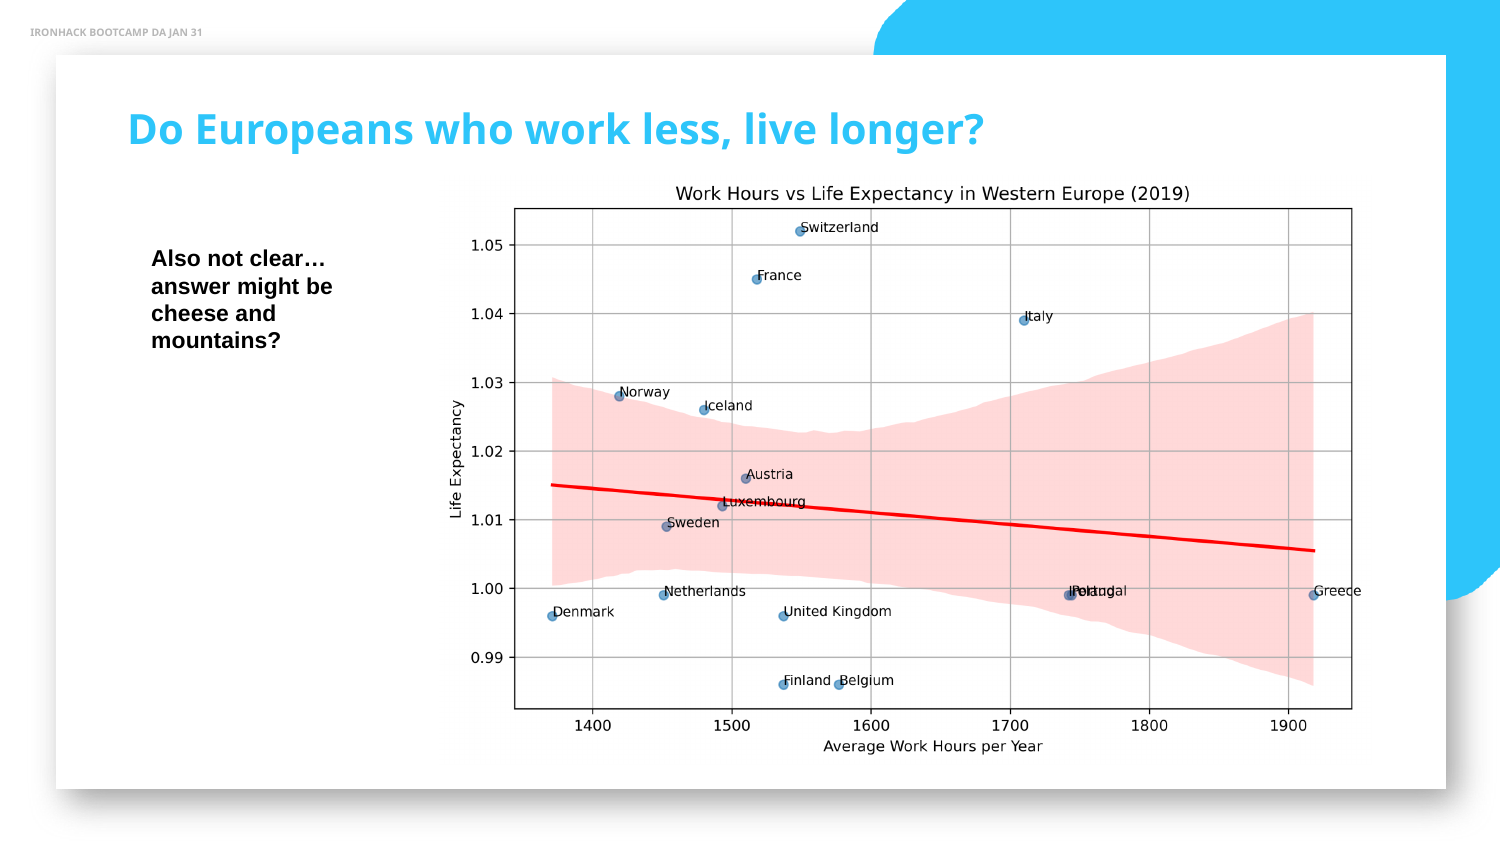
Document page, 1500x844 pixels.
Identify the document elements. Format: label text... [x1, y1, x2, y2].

text_box IRONHACK BOOTCAMP DA JAN 31 [15, 9, 354, 45]
picture [0, 0, 1500, 844]
text_box Also not clear… answer might be cheese and mountains? [136, 228, 388, 577]
text_box Do Europeans who work less, live longer? [112, 87, 1289, 206]
